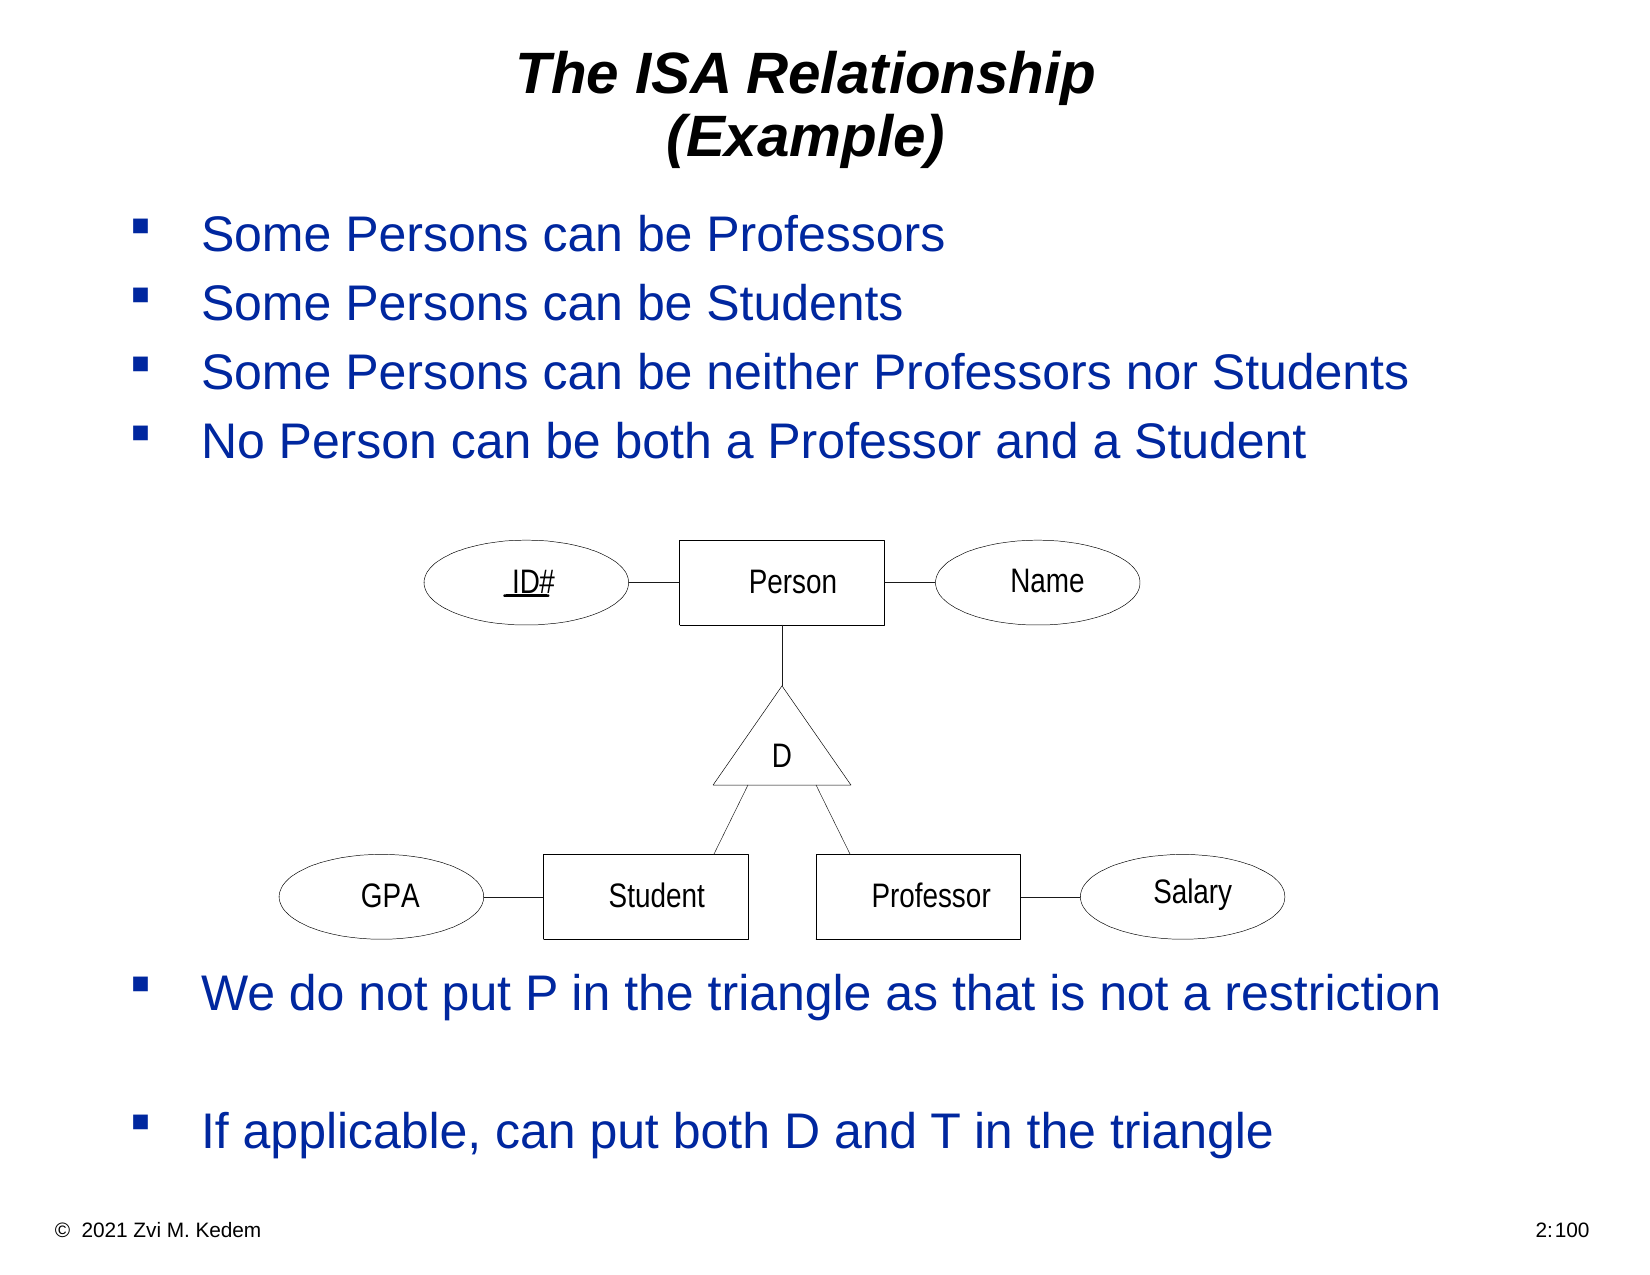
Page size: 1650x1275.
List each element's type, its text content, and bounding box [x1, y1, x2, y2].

list Some Persons can be Professors Some Persons can be Students Some Persons can be neither Professors nor Students No Person can be both a Professor and a Student We do not put P in the triangle as that is not a restriction If applicable, can put both D and T in the triangle [111, 199, 1513, 1201]
title The ISA Relationship (Example) [111, 36, 1501, 176]
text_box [276, 537, 1288, 942]
